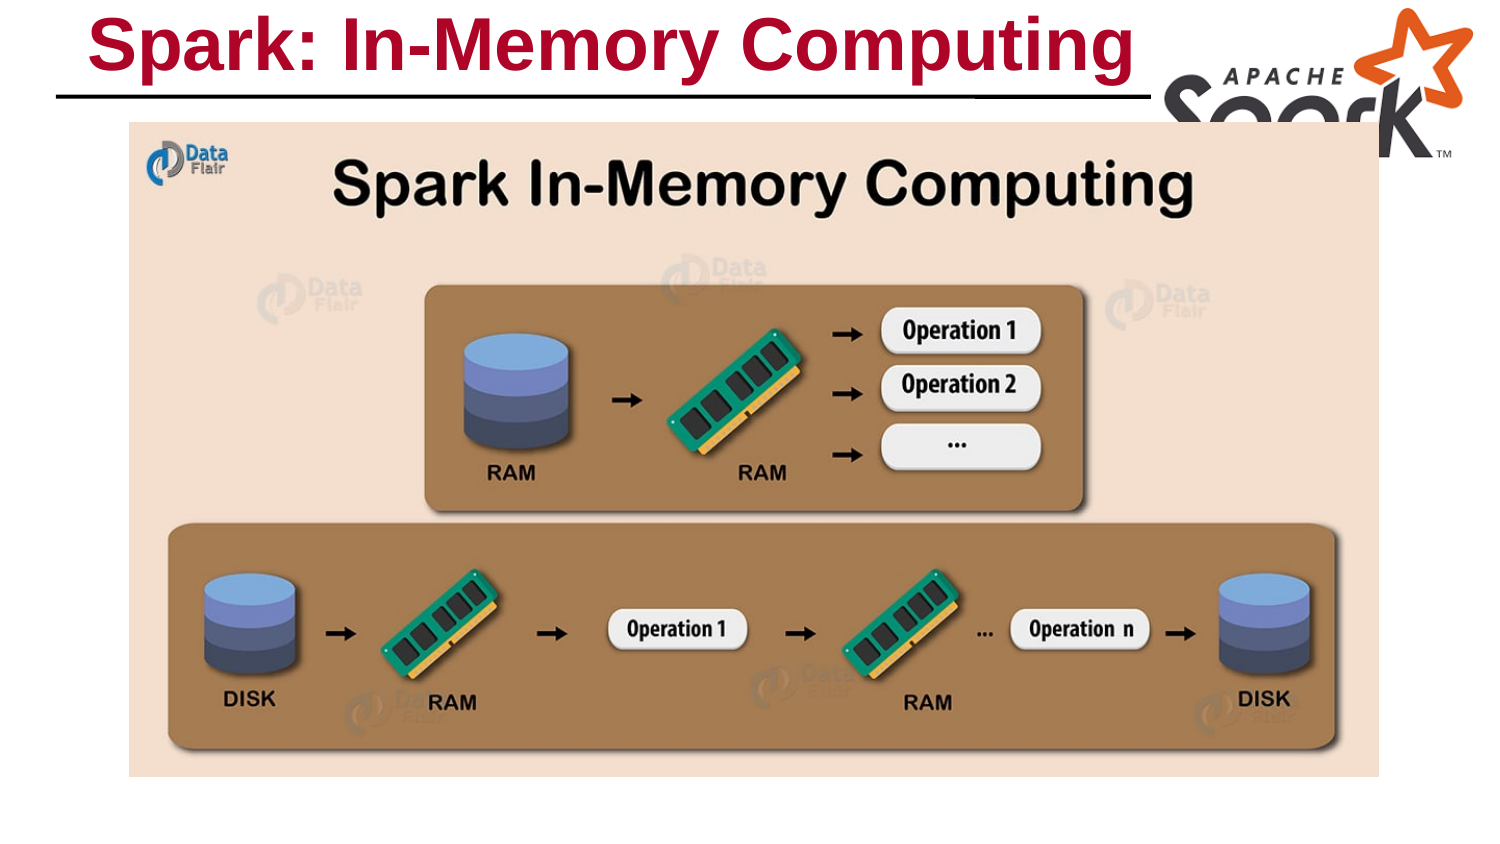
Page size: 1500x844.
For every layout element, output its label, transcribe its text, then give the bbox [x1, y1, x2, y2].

picture [129, 8, 1474, 777]
title Spark: In-Memory Computing [82, 15, 1151, 89]
